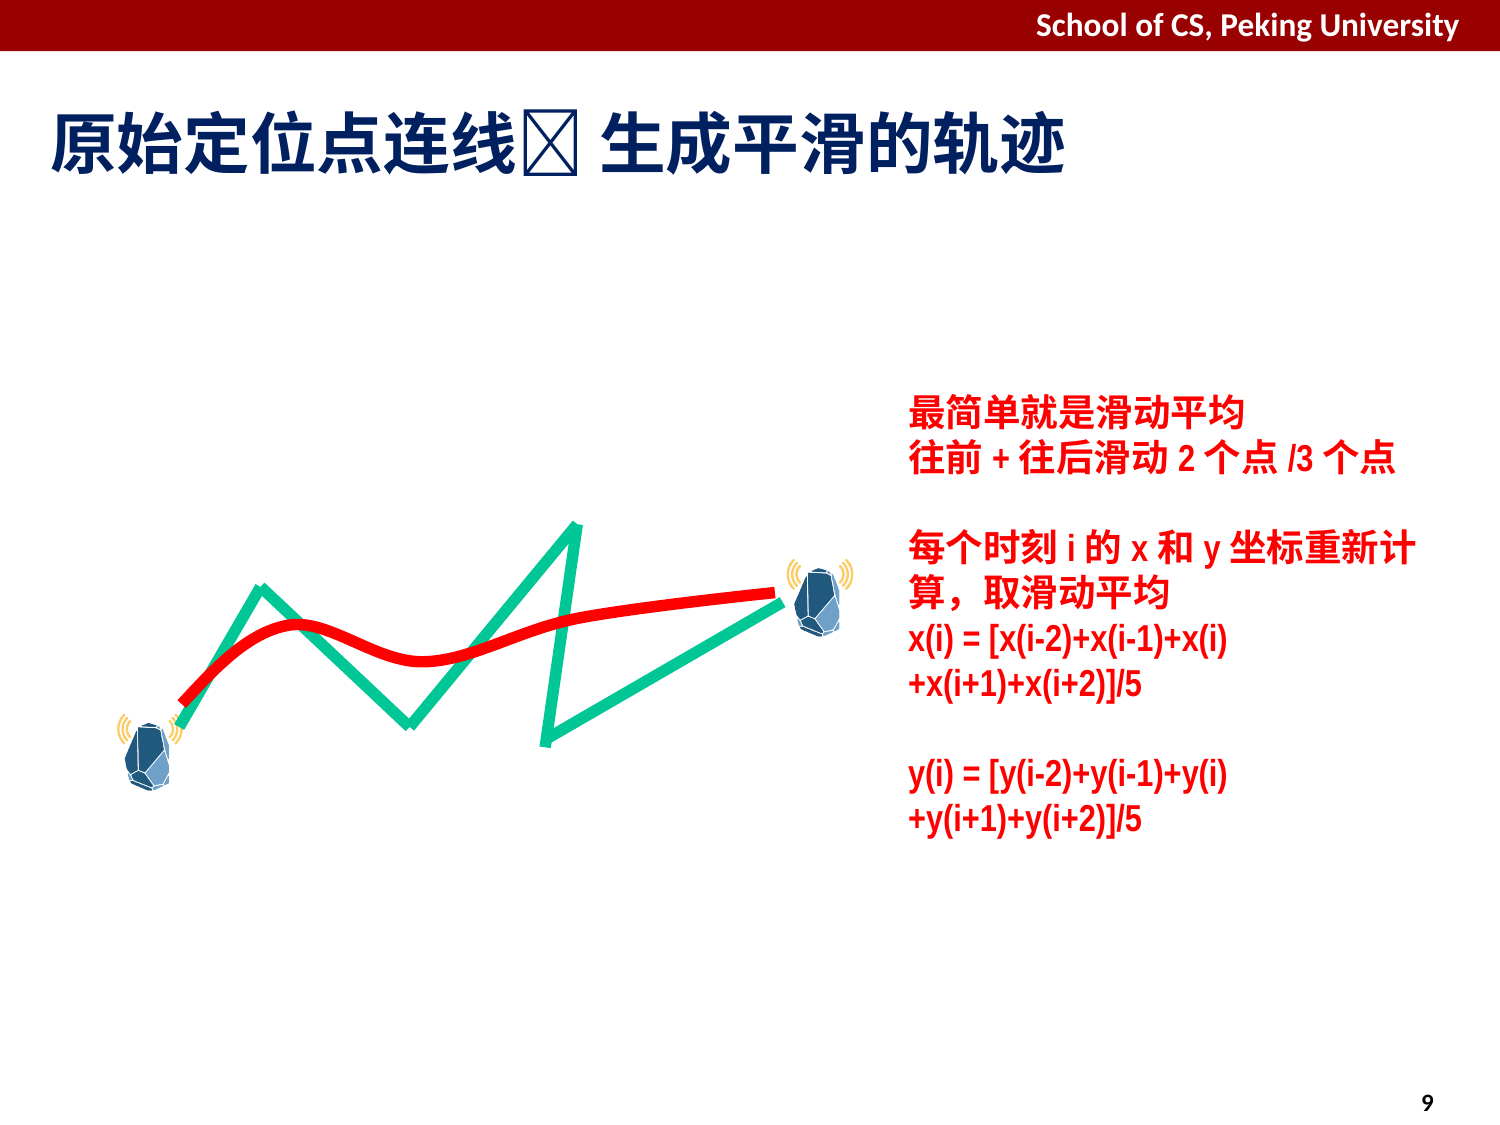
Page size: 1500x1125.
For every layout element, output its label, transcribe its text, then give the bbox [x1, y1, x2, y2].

picture [768, 549, 871, 652]
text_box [409, 523, 543, 728]
text_box [701, 593, 763, 600]
picture [100, 705, 201, 806]
text_box 最简单就是滑动平均 往前+往后滑动2个点/3个点 每个时刻i的x和y坐标重新计算，取滑动平均 x(i) = [x(i-2)+x(i-1)+x(i)+x(i+1)+x(i+2)]/5 y(i) = [y(i-2)+y(i-1)+y(i)+y(i+1)+y(i+2)]/5 [893, 381, 1471, 892]
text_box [544, 601, 783, 740]
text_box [178, 586, 259, 728]
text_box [544, 523, 578, 601]
text_box 原始定位点连线 生成平滑的轨迹 [35, 74, 1500, 209]
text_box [260, 586, 404, 728]
